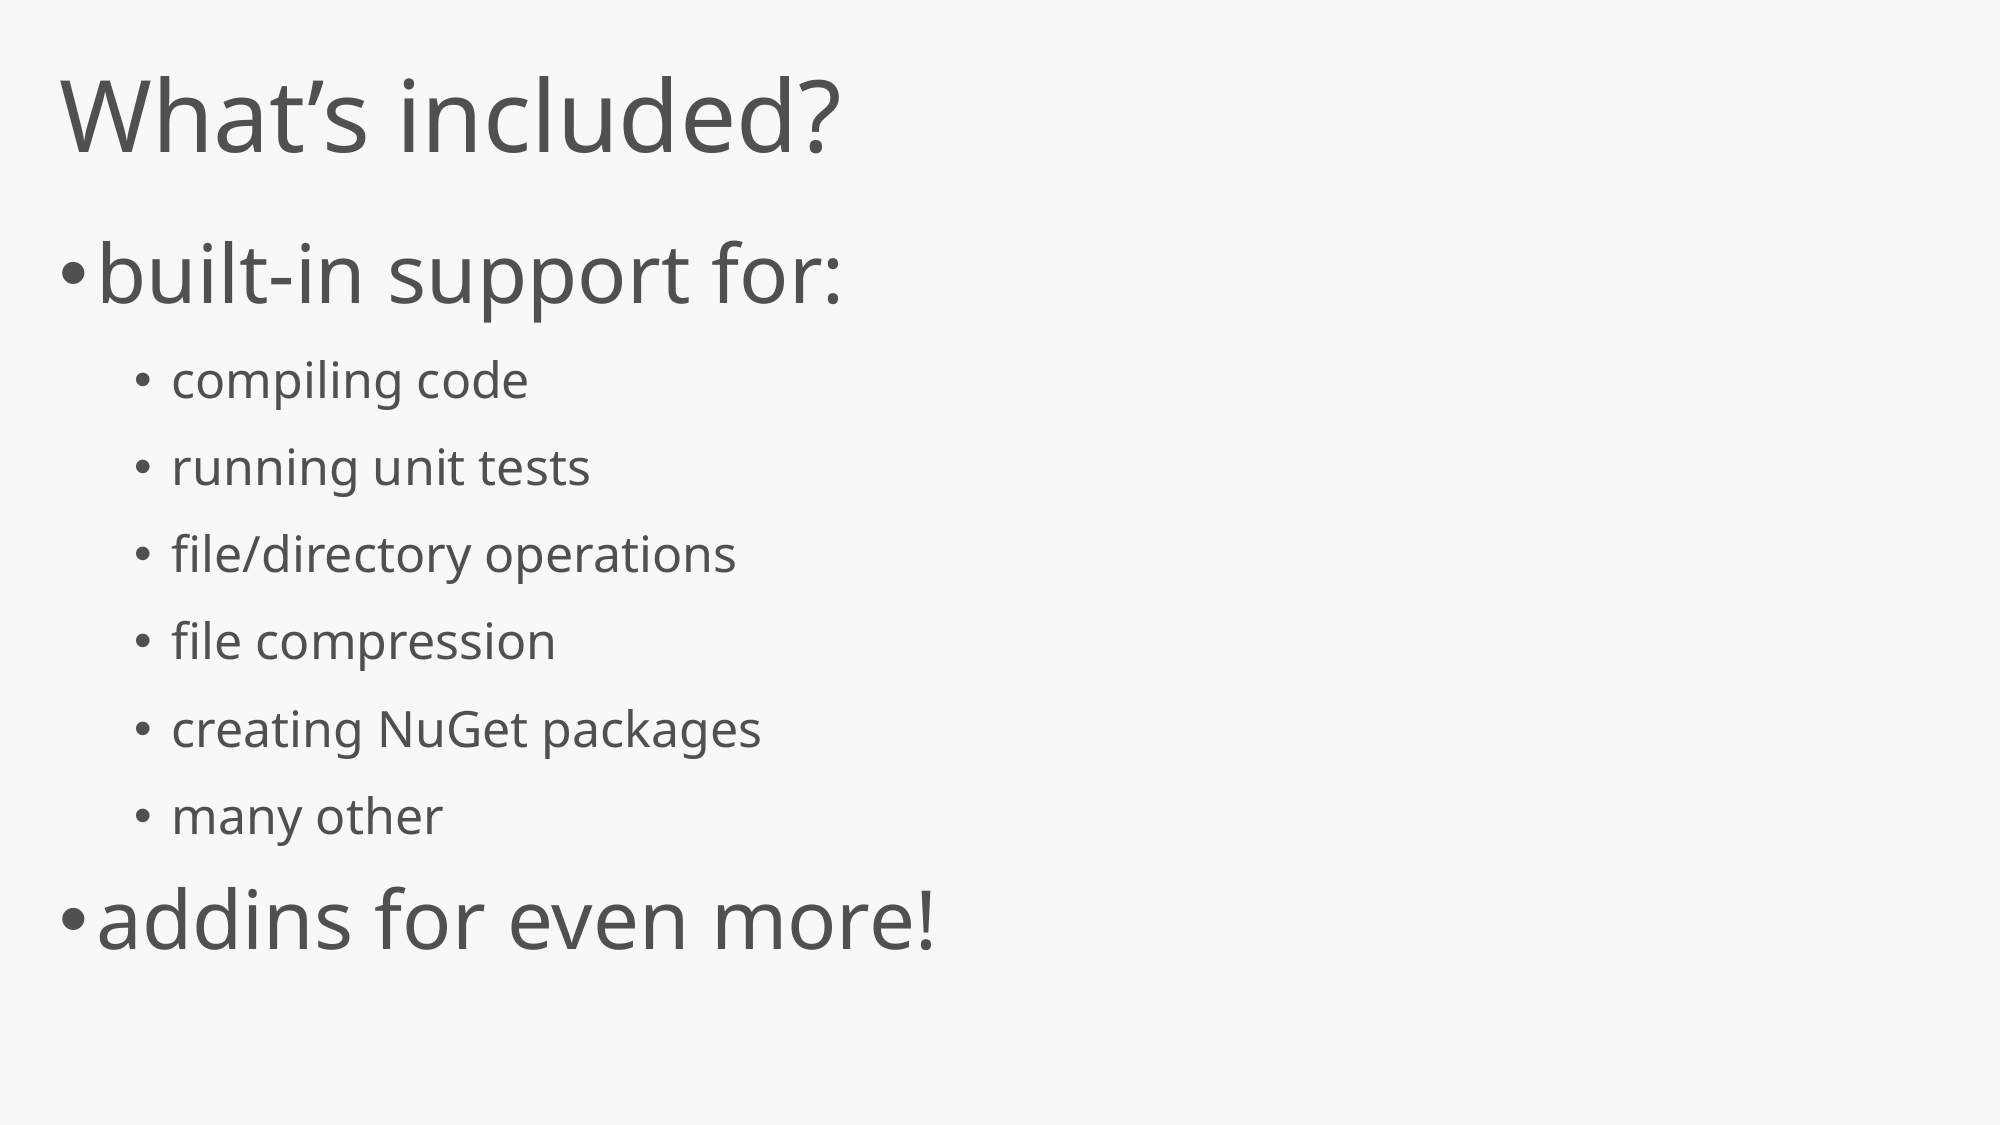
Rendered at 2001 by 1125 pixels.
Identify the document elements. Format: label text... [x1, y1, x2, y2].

title What’s included? [44, 56, 1770, 184]
list built-in support for: compiling code running unit tests file/directory operations file compression creating NuGet packages many other addins for even more! [44, 225, 1972, 982]
